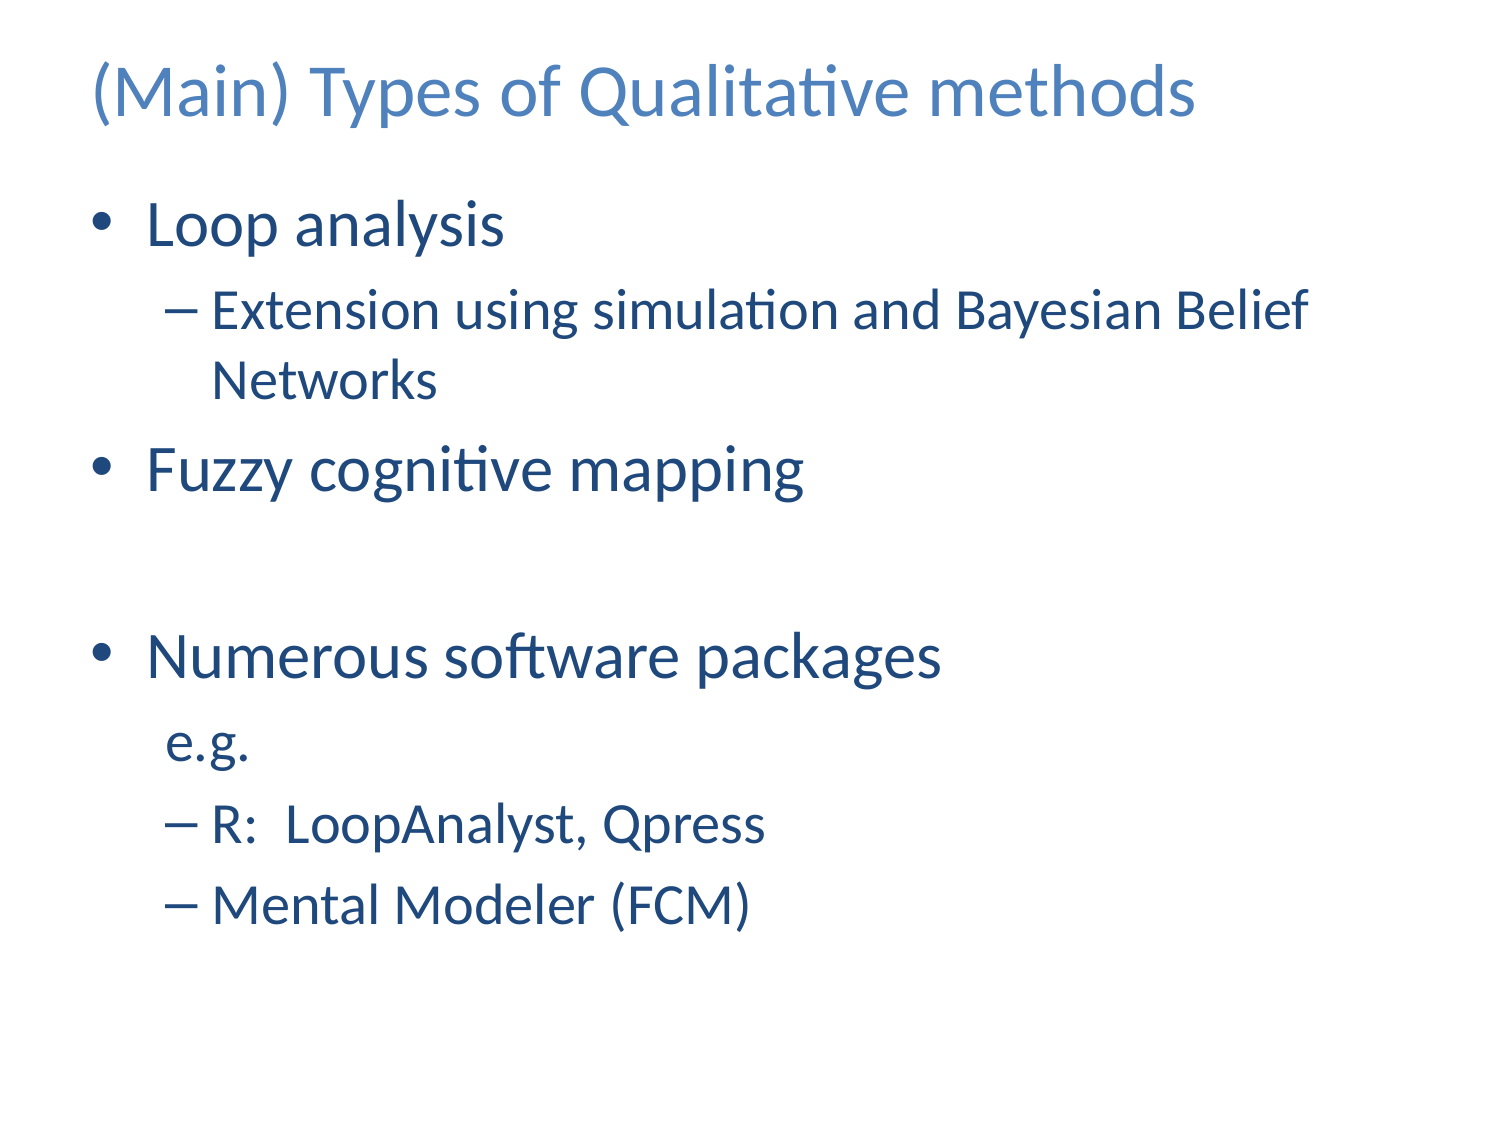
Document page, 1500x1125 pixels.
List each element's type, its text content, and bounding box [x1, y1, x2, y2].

title (Main) Types of Qualitative methods [75, 30, 1425, 144]
list Loop analysis Extension using simulation and Bayesian Belief Networks Fuzzy cognitive mapping Numerous software packages e.g. R: LoopAnalyst, Qpress Mental Modeler (FCM) [75, 172, 1425, 1090]
